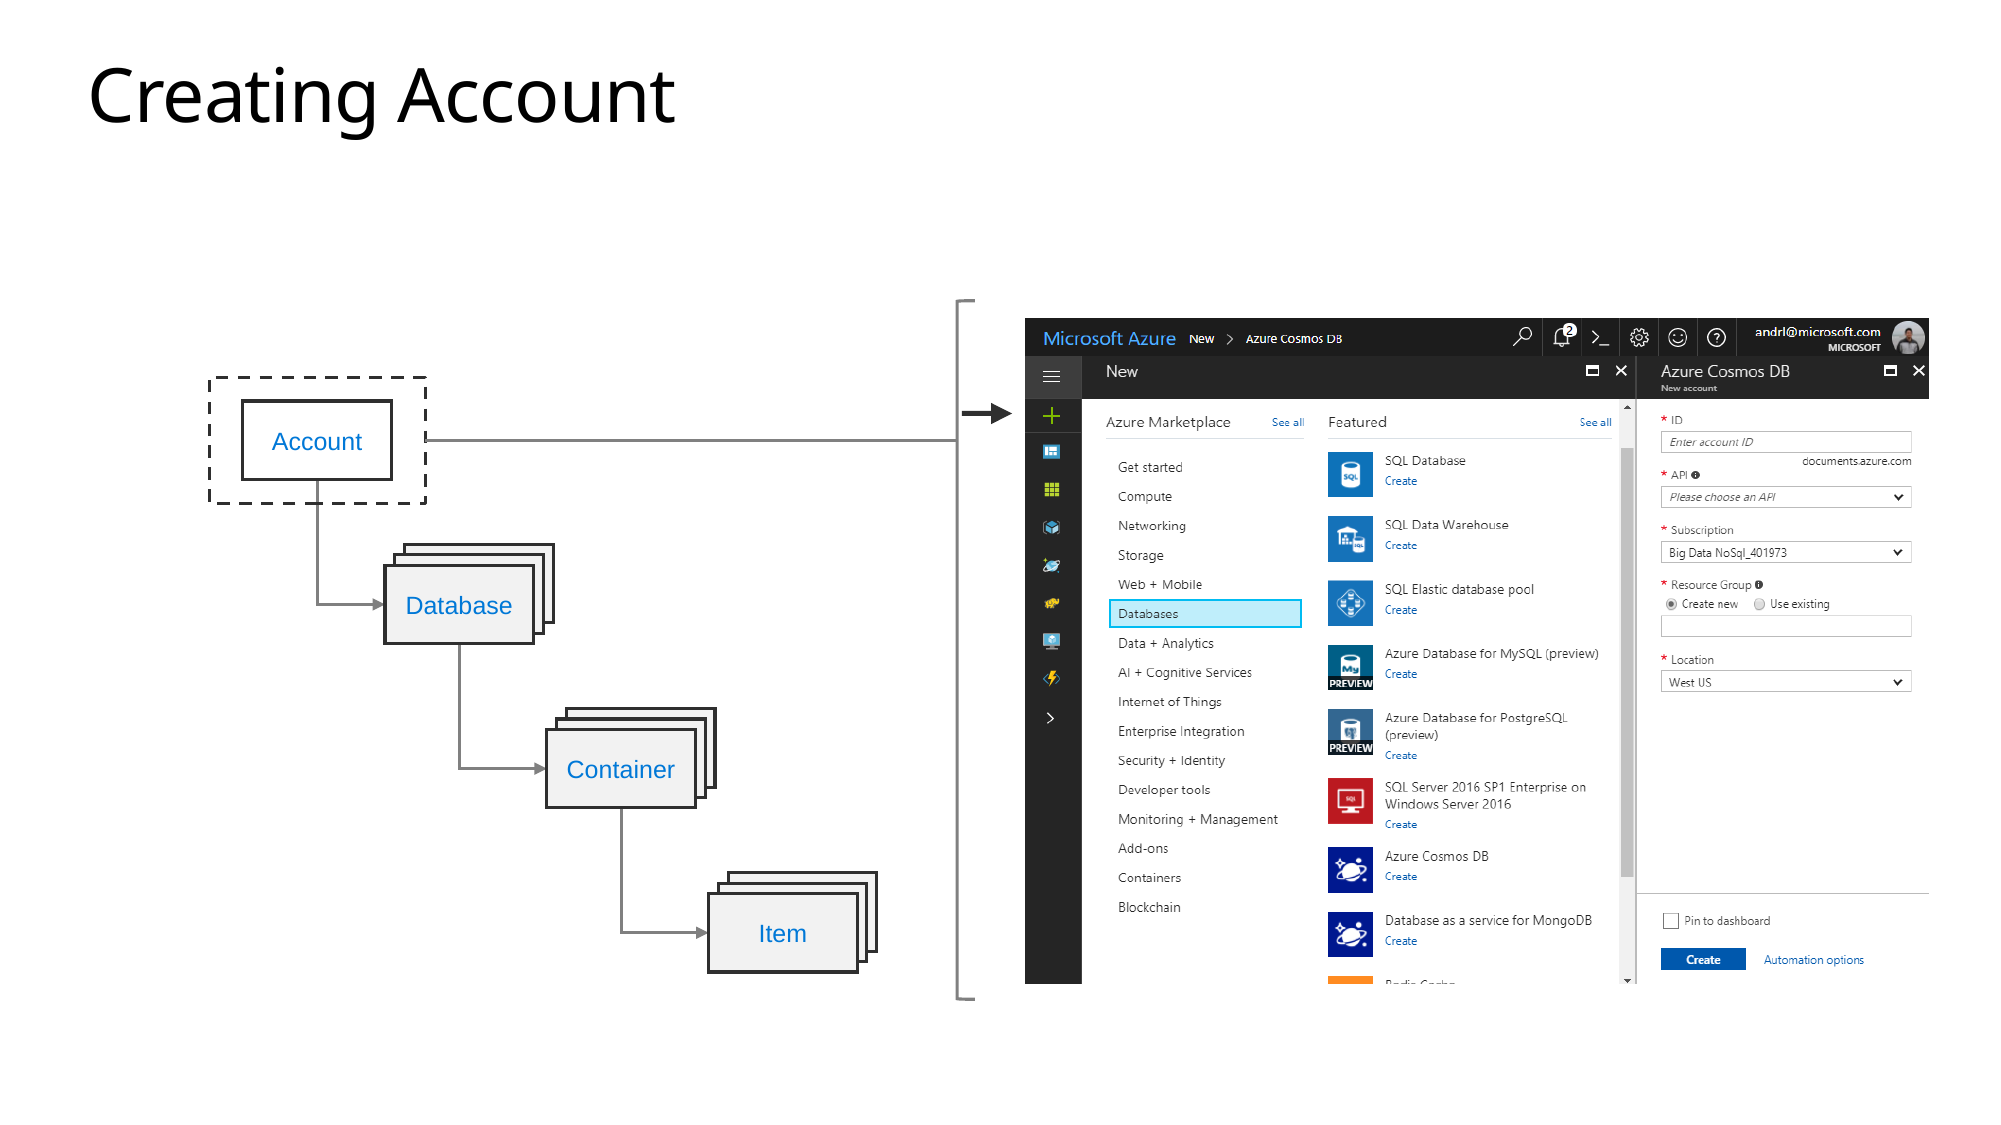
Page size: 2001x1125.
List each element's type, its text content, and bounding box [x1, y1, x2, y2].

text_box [708, 872, 878, 973]
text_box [288, 507, 414, 577]
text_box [384, 544, 554, 644]
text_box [440, 662, 566, 751]
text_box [602, 826, 728, 915]
text_box [975, 402, 1014, 425]
picture [1025, 318, 1929, 985]
text_box [208, 376, 426, 504]
text_box [956, 299, 975, 1001]
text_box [546, 708, 716, 809]
title Creating Account [87, 47, 2000, 196]
